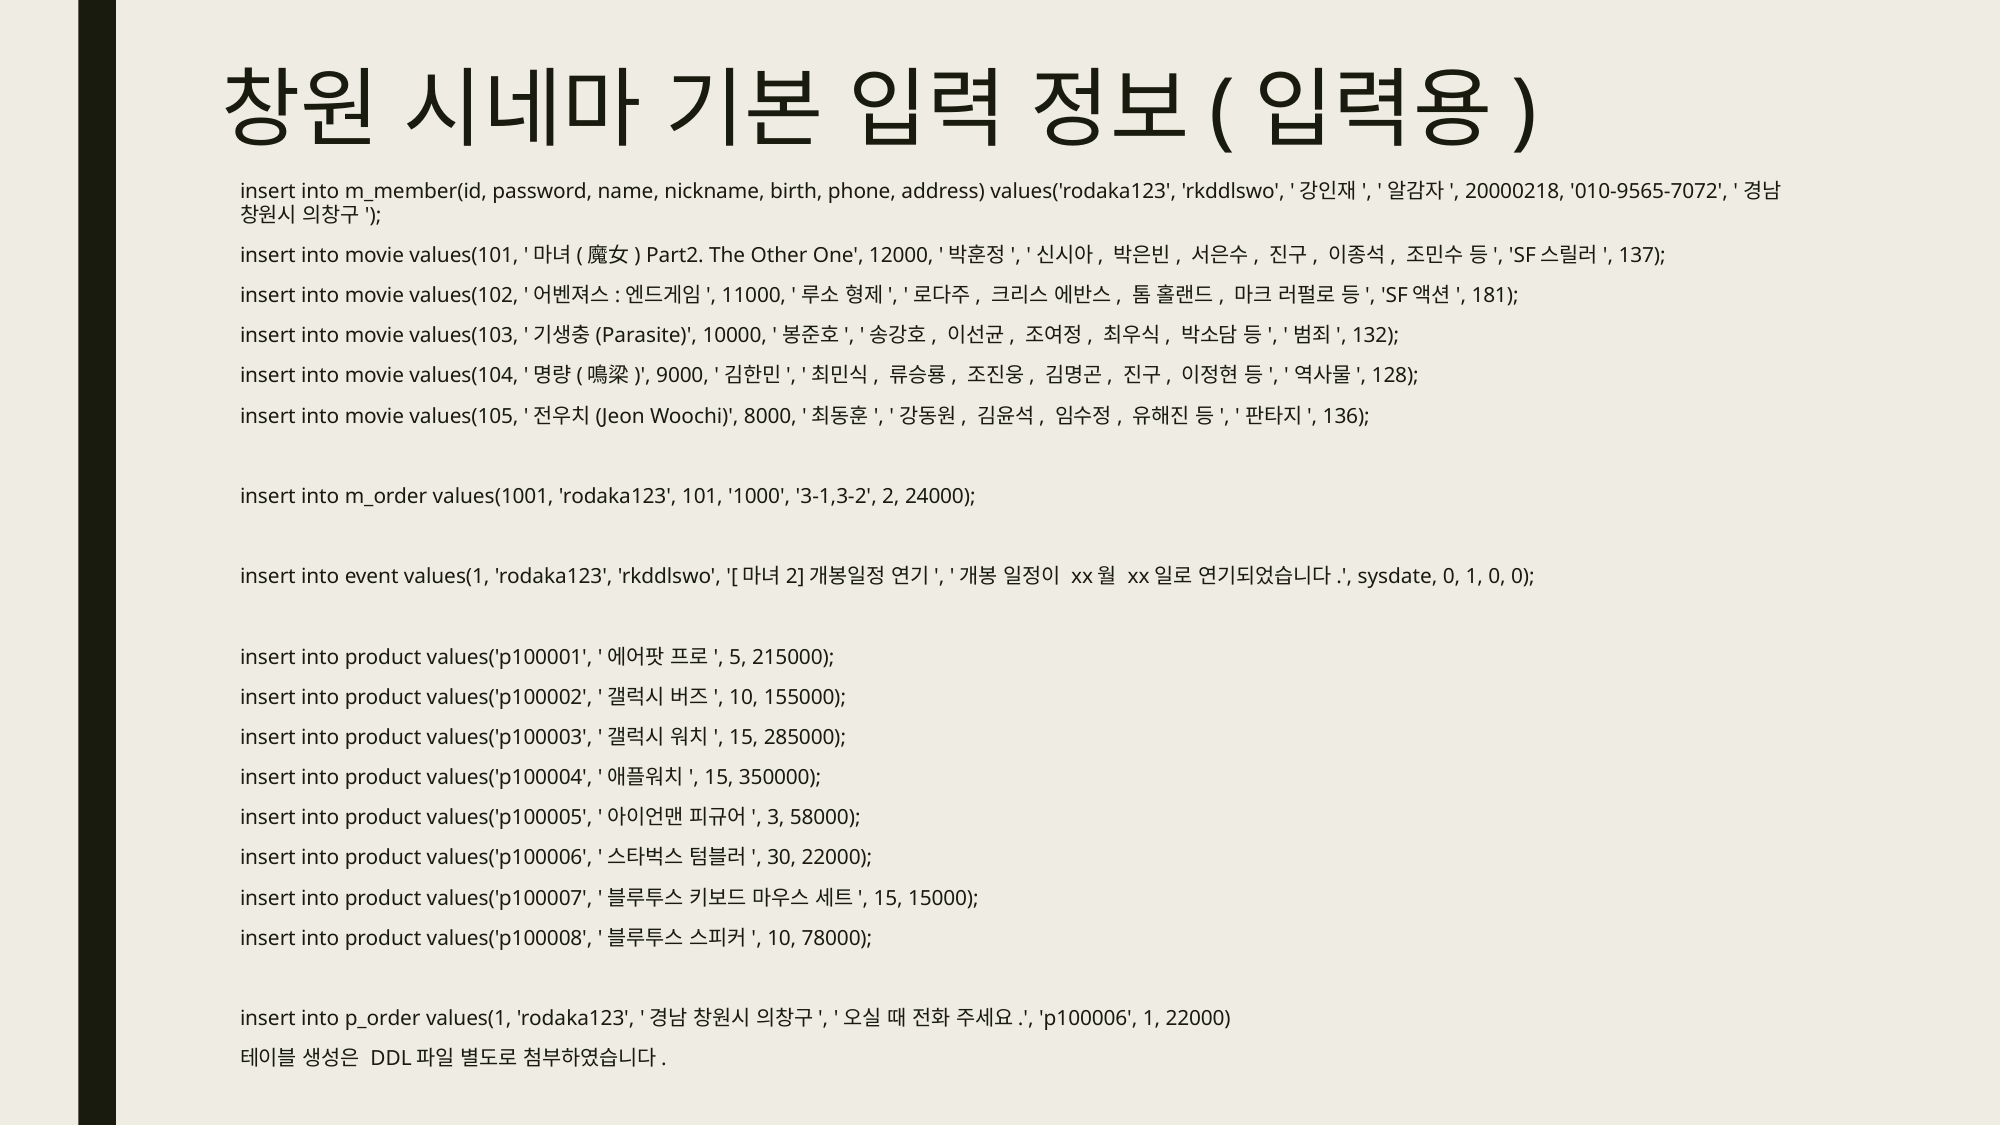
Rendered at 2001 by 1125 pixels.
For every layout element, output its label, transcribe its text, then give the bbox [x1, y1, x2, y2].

title 창원 시네마 기본 입력 정보(입력용) [206, 58, 1782, 167]
list insert into m_member(id, password, name, nickname, birth, phone, address) values('rodaka123', 'rkddlswo', '강인재', '알감자', 20000218, '010-9565-7072', '경남 창원시 의창구'); insert into movie values(101, '마녀(魔女) Part2. The Other One', 12000, '박훈정', '신시아, 박은빈, 서은수, 진구, 이종석, 조민수 등', 'SF스릴러', 137); insert into movie values(102, '어벤져스:엔드게임', 11000, '루소 형제', '로다주, 크리스 에반스, 톰 홀랜드, 마크 러펄로 등', 'SF액션', 181); insert into movie values(103, '기생충(Parasite)', 10000, '봉준호', '송강호, 이선균, 조여정, 최우식, 박소담 등', '범죄', 132); insert into movie values(104, '명량(鳴梁)', 9000, '김한민', '최민식, 류승룡, 조진웅, 김명곤, 진구, 이정현 등', '역사물', 128); insert into movie values(105, '전우치(Jeon Woochi)', 8000, '최동훈', '강동원, 김윤석, 임수정, 유해진 등', '판타지', 136); insert into m_order values(1001, 'rodaka123', 101, '1000', '3-1,3-2', 2, 24000); insert into event values(1, 'rodaka123', 'rkddlswo', '[마녀2]개봉일정 연기', '개봉 일정이 xx월 xx일로 연기되었습니다.', sysdate, 0, 1, 0, 0); insert into product values('p100001', '에어팟 프로', 5, 215000); insert into product values('p100002', '갤럭시 버즈', 10, 155000); insert into product values('p100003', '갤럭시 워치', 15, 285000); insert into product values('p100004', '애플워치', 15, 350000); insert into product values('p100005', '아이언맨 피규어', 3, 58000); insert into product values('p100006', '스타벅스 텀블러', 30, 22000); insert into product values('p100007', '블루투스 키보드 마우스 세트', 15, 15000); insert into product values('p100008', '블루투스 스피커', 10, 78000); insert into p_order values(1, 'rodaka123', '경남 창원시 의창구', '오실 때 전화 주세요.', 'p100006', 1, 22000) 테이블 생성은 DDL파일 별도로 첨부하였습니다. [225, 172, 1800, 1050]
